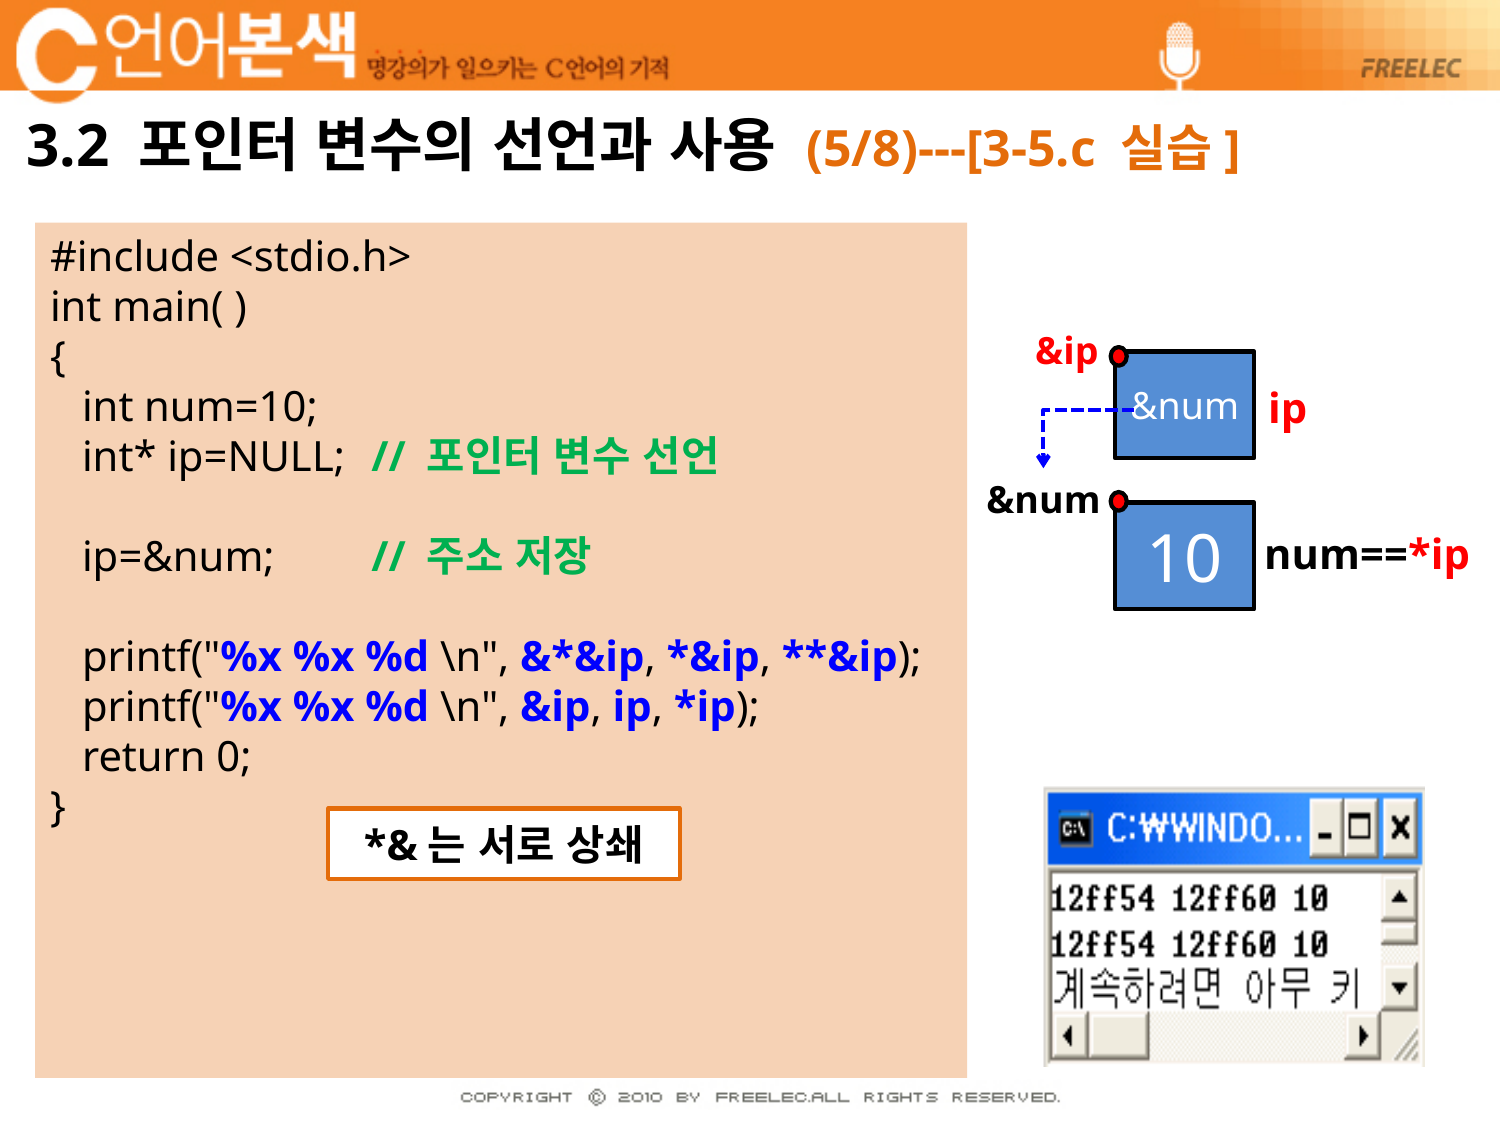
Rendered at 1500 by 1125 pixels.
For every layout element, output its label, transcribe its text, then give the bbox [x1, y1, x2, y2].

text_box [972, 292, 1485, 610]
picture [0, 0, 1500, 1125]
text_box *&는 서로 상쇄 [326, 806, 682, 881]
text_box #include <stdio.h> int main( ) { int num=10; int* ip=NULL; // 포인터 변수 선언 ip=&num; // 주소 저장 printf("%x %x %d \n", &*&ip, *&ip, **&ip); printf("%x %x %d \n", &ip, ip, *ip); return 0; } [35, 222, 968, 1078]
title 3.2 포인터 변수의 선언과 사용 (5/8)---[3-5.c 실습] [11, 107, 1500, 178]
text_box [5, 191, 1498, 1045]
